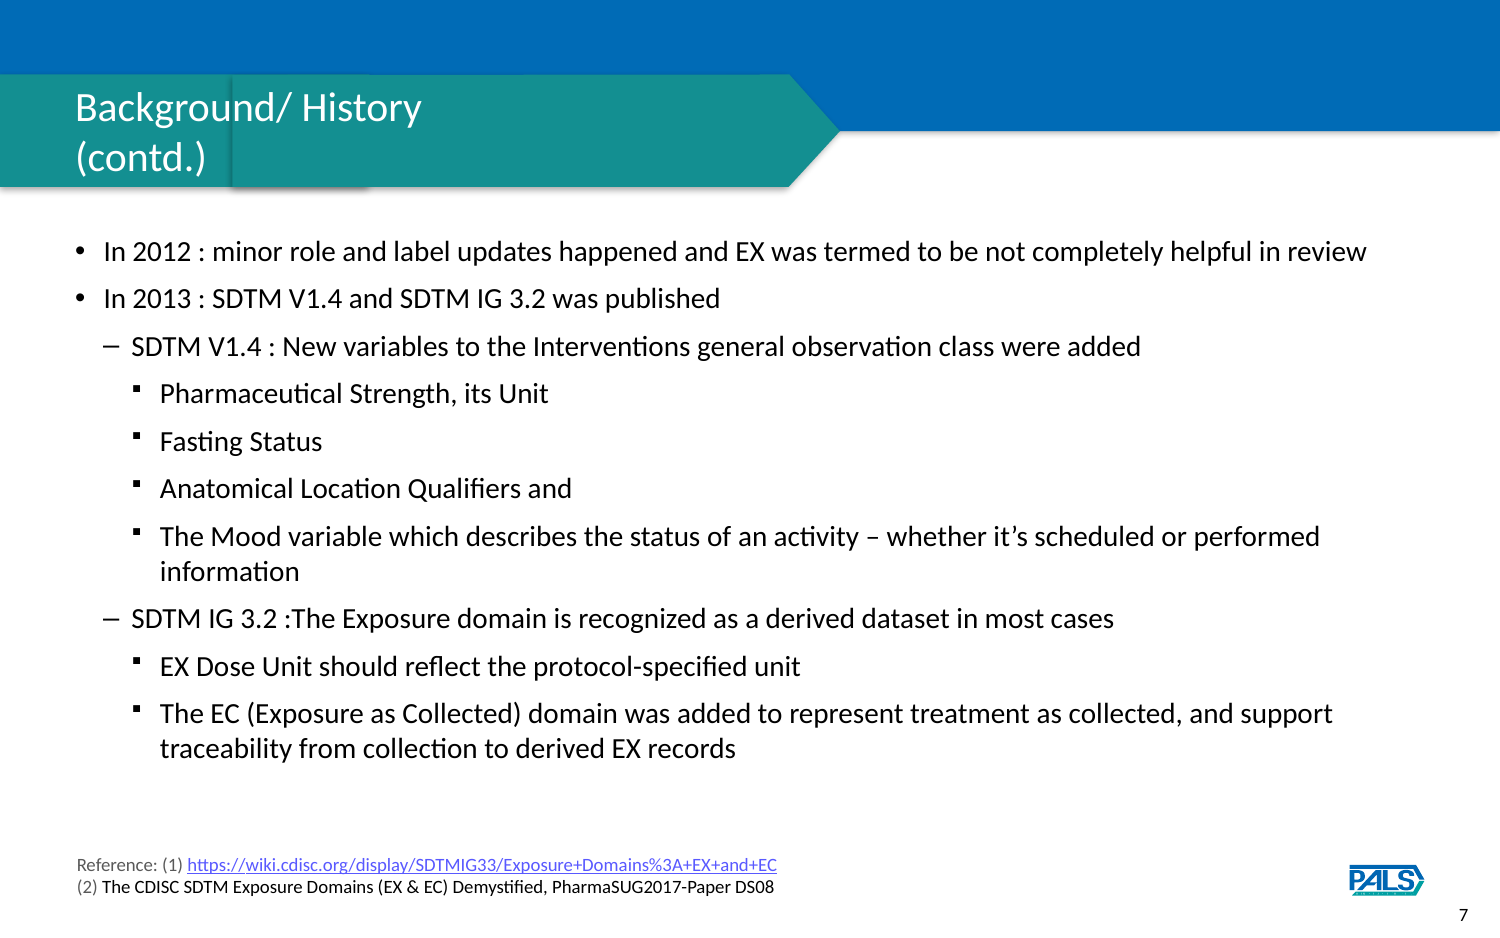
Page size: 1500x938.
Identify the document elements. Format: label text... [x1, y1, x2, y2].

text_box Reference: (1) https://wiki.cdisc.org/display/SDTMIG33/Exposure+Domains%3A+EX+and+EC (2) The CDISC SDTM Exposure Domains (EX & EC) Demystified, PharmaSUG2017-Paper DS08 [76, 835, 1244, 898]
title Background/ History (contd.) [0, 73, 840, 186]
list In 2012 : minor role and label updates happened and EX was termed to be not completely helpful in review In 2013 : SDTM V1.4 and SDTM IG 3.2 was published SDTM V1.4 : New variables to the Interventions general observation class were added Pharmaceutical Strength, its Unit Fasting Status Anatomical Location Qualifiers and The Mood variable which describes the status of an activity – whether it’s scheduled or performed information SDTM IG 3.2 :The Exposure domain is recognized as a derived dataset in most cases EX Dose Unit should reflect the protocol-specified unit The EC (Exposure as Collected) domain was added to represent treatment as collected, and support traceability from collection to derived EX records [75, 232, 1425, 825]
